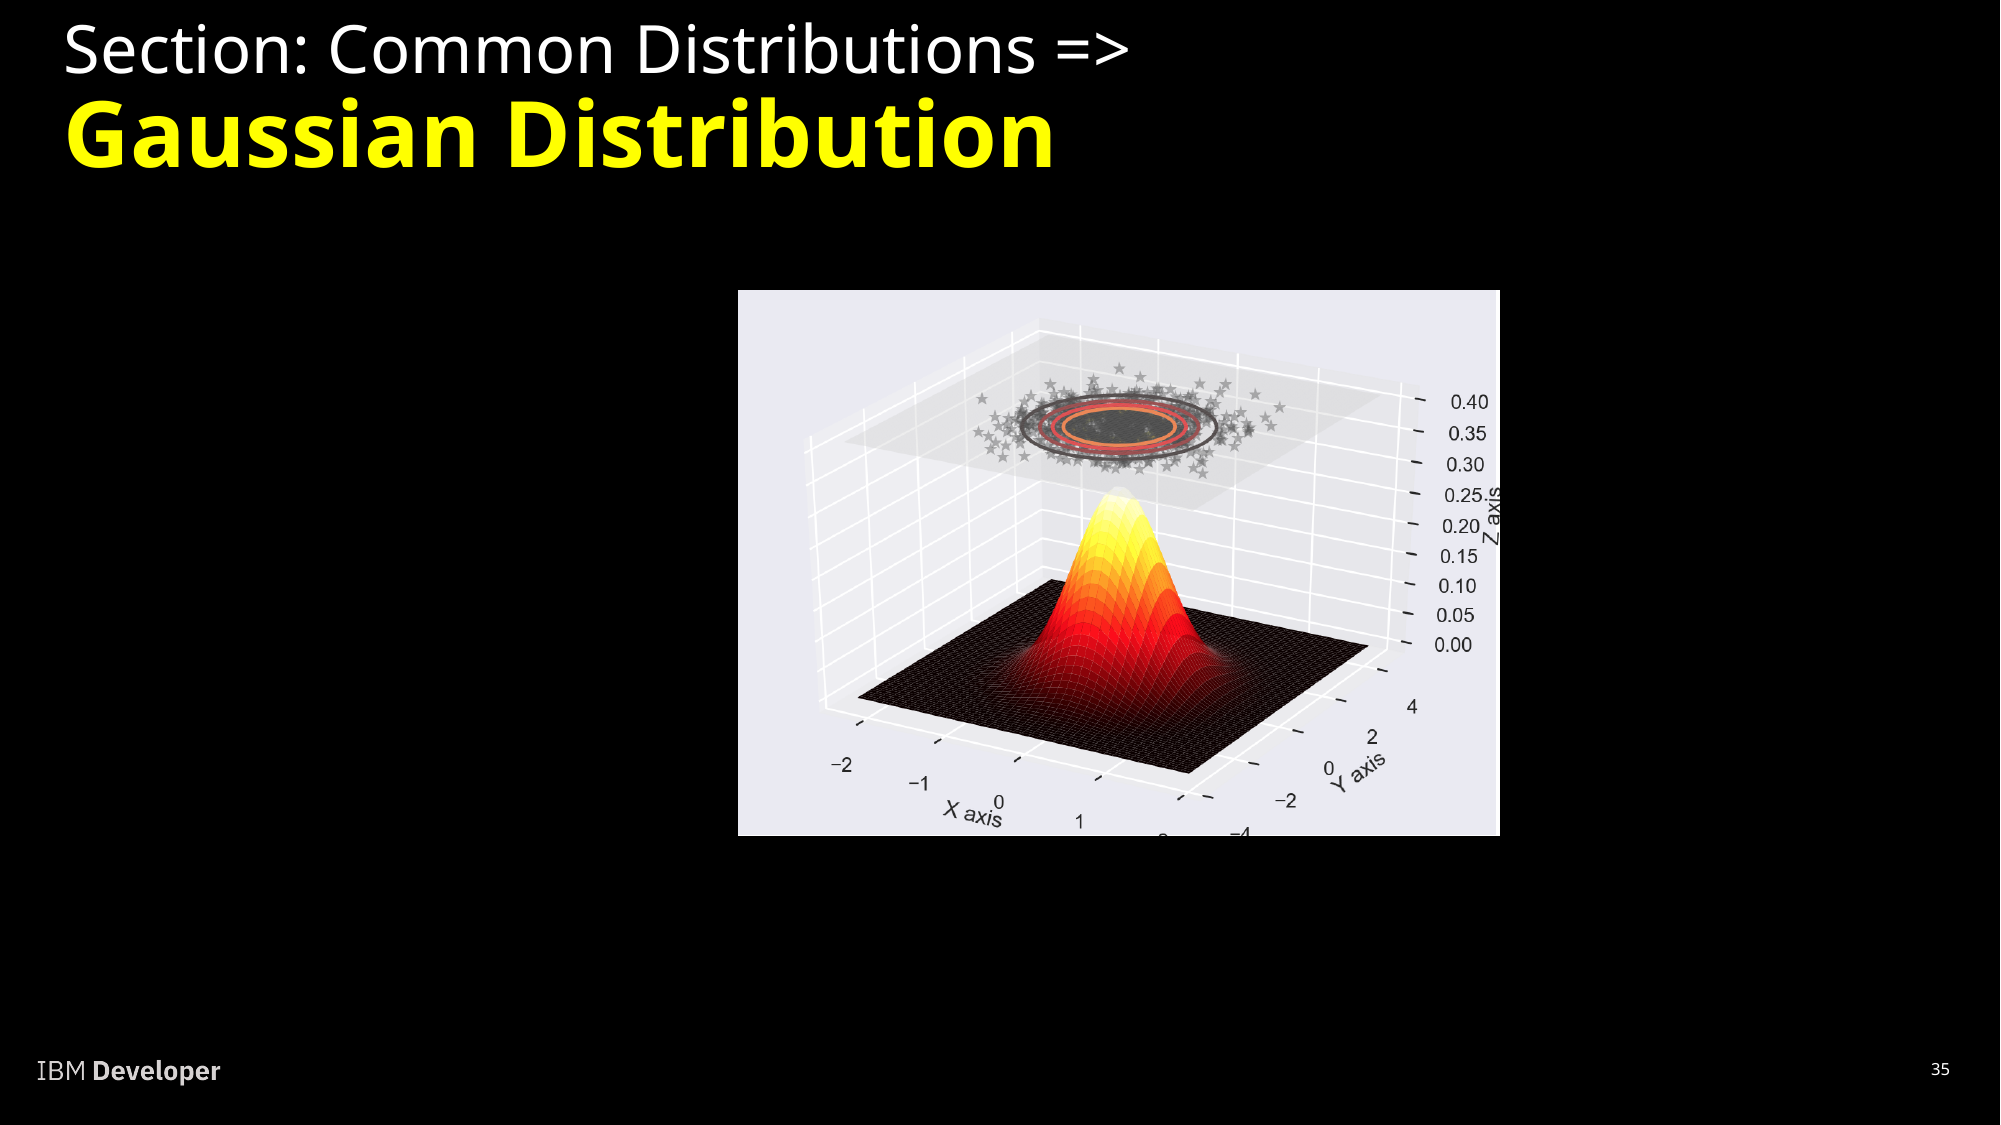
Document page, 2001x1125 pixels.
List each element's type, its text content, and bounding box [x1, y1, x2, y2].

title Section: Common Distributions => Gaussian Distribution [63, 16, 1151, 1000]
slide_number 35 [1500, 1055, 1950, 1086]
picture [738, 289, 1501, 837]
